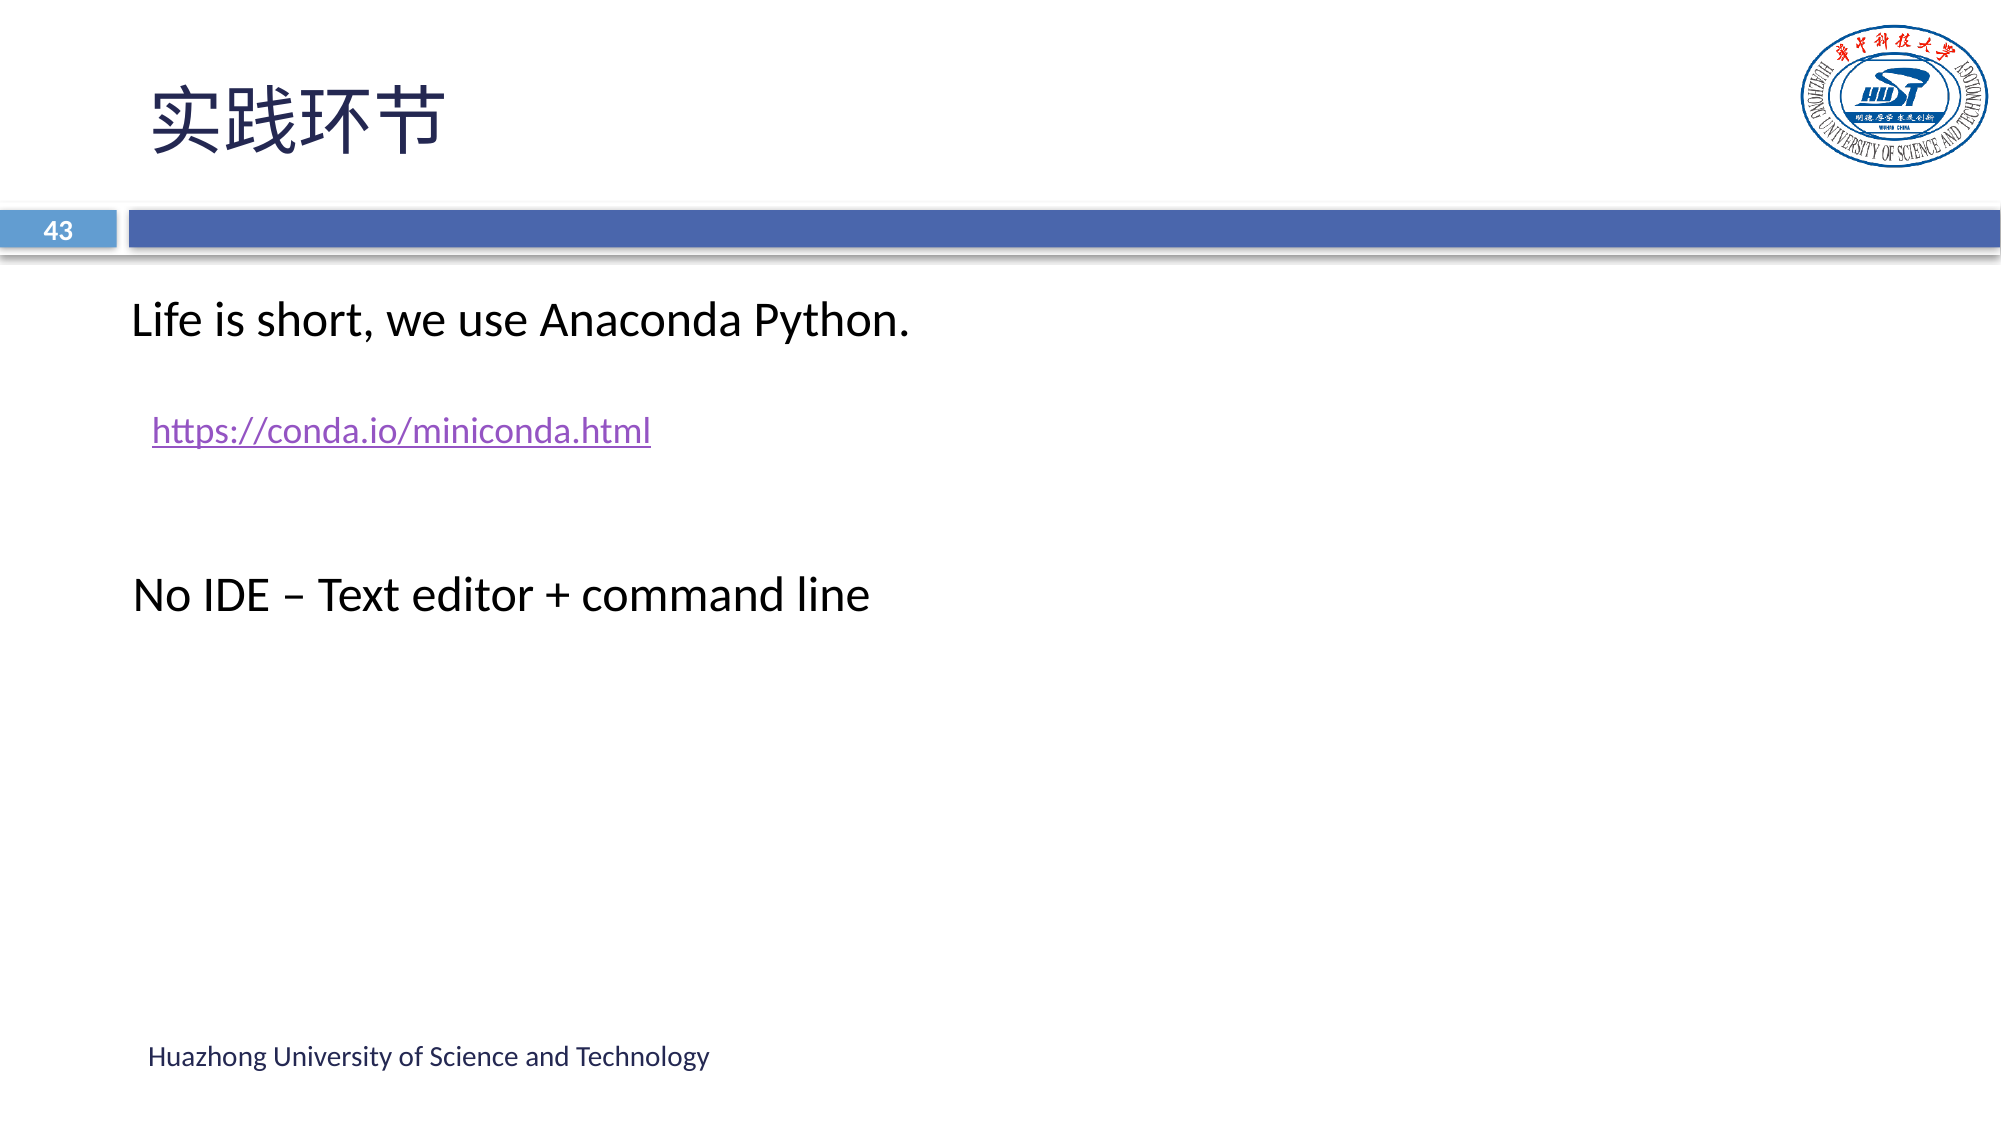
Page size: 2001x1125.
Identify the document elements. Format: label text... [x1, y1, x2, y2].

text_box [116, 287, 1845, 941]
picture [1789, 12, 2000, 178]
footer Huazhong University of Science and Technology [133, 1024, 1319, 1085]
title 实践环节 [133, 37, 1918, 200]
slide_number 43 [0, 208, 117, 249]
text_box https://conda.io/miniconda.html [137, 398, 667, 504]
text_box No IDE – Text editor + command line [118, 553, 1618, 629]
text_box Life is short, we use Anaconda Python. [116, 279, 1616, 354]
